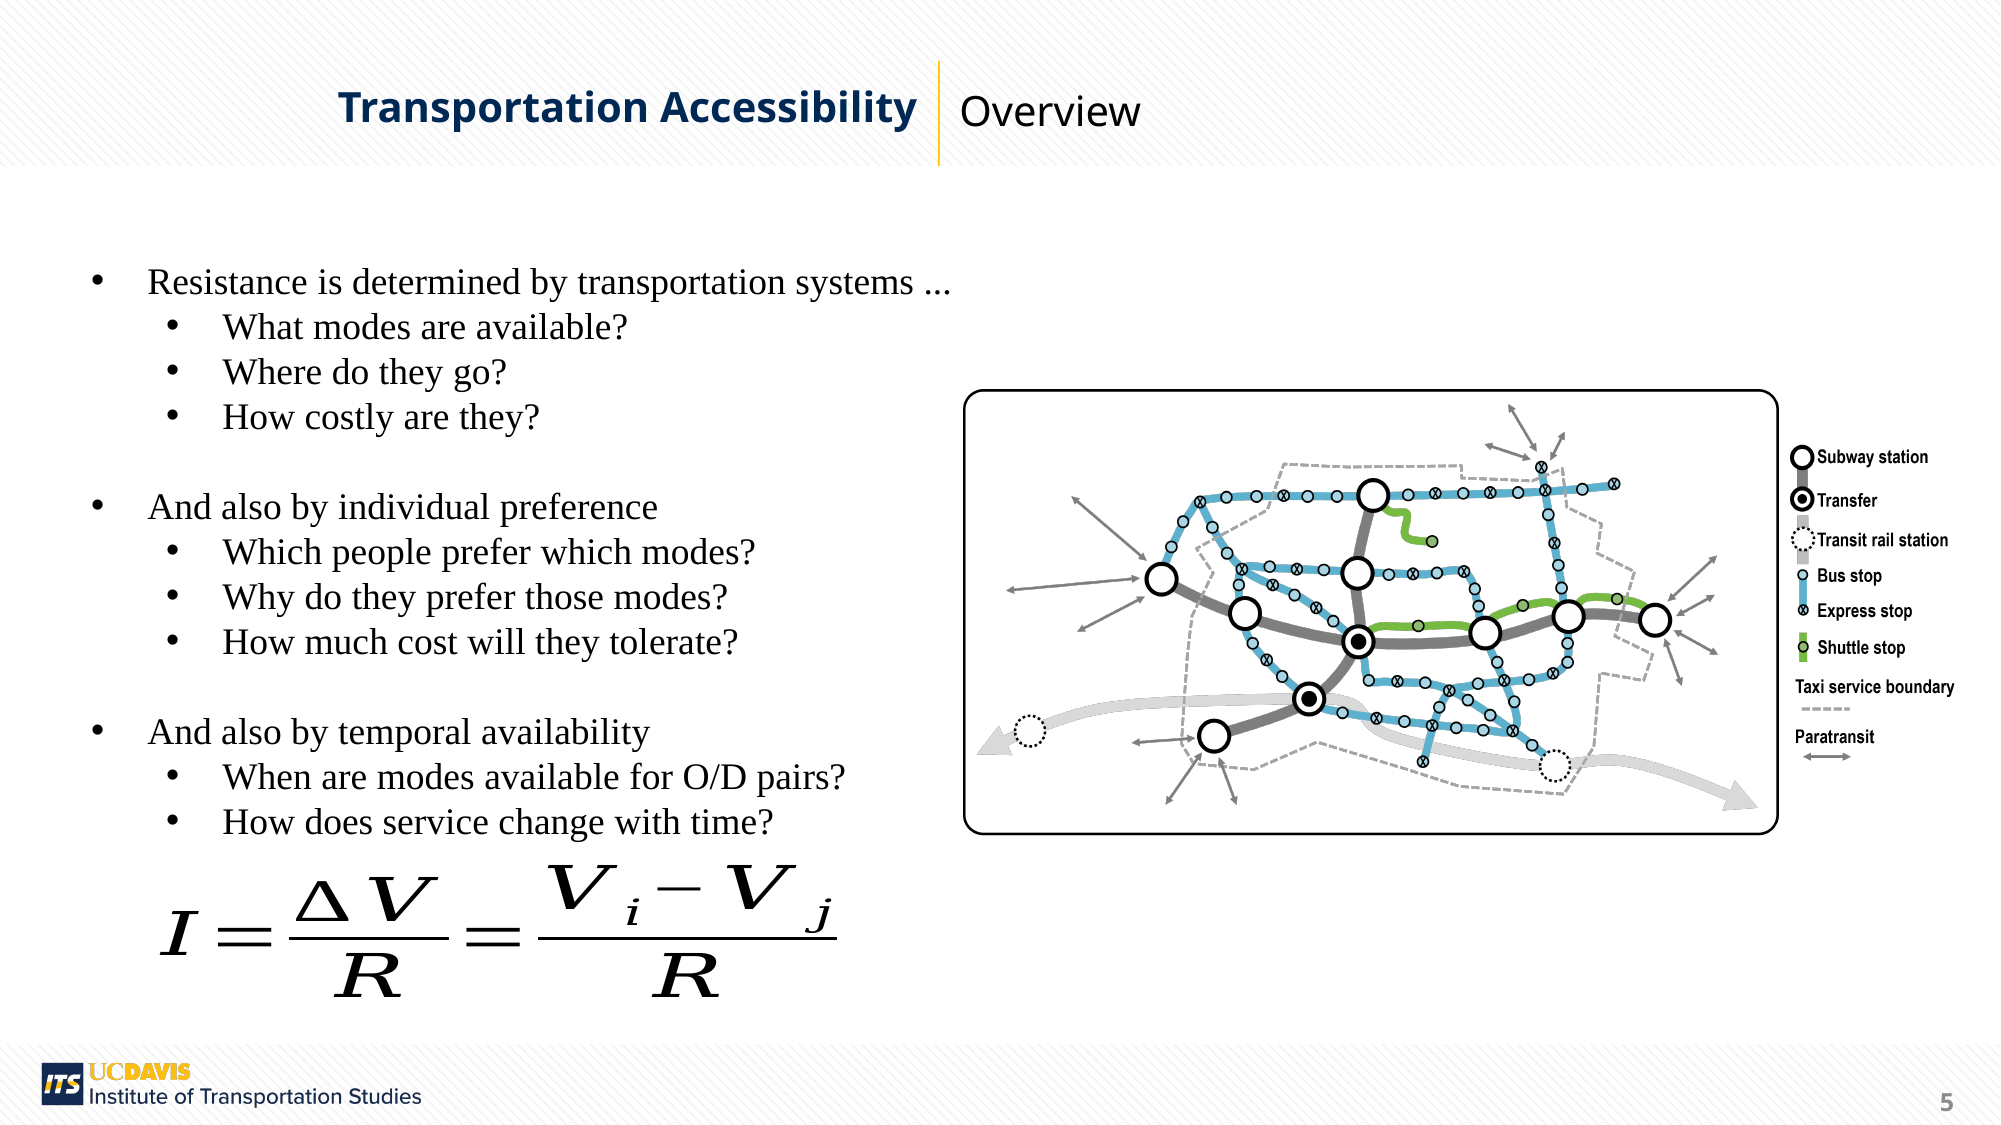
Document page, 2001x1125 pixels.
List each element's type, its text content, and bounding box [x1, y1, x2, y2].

text_box Resistance is determined by transportation systems ... What modes are available? Where do they go? How costly are they? And also by individual preference Which people prefer which modes? Why do they prefer those modes? How much cost will they tolerate? And also by temporal availability When are modes available for O/D pairs? How does service change with time? [76, 250, 1924, 895]
picture [944, 389, 1966, 841]
list Overview [944, 52, 1953, 166]
slide_number [1519, 1082, 1969, 1125]
picture [40, 1061, 421, 1108]
list Transportation Accessibility [40, 52, 933, 166]
